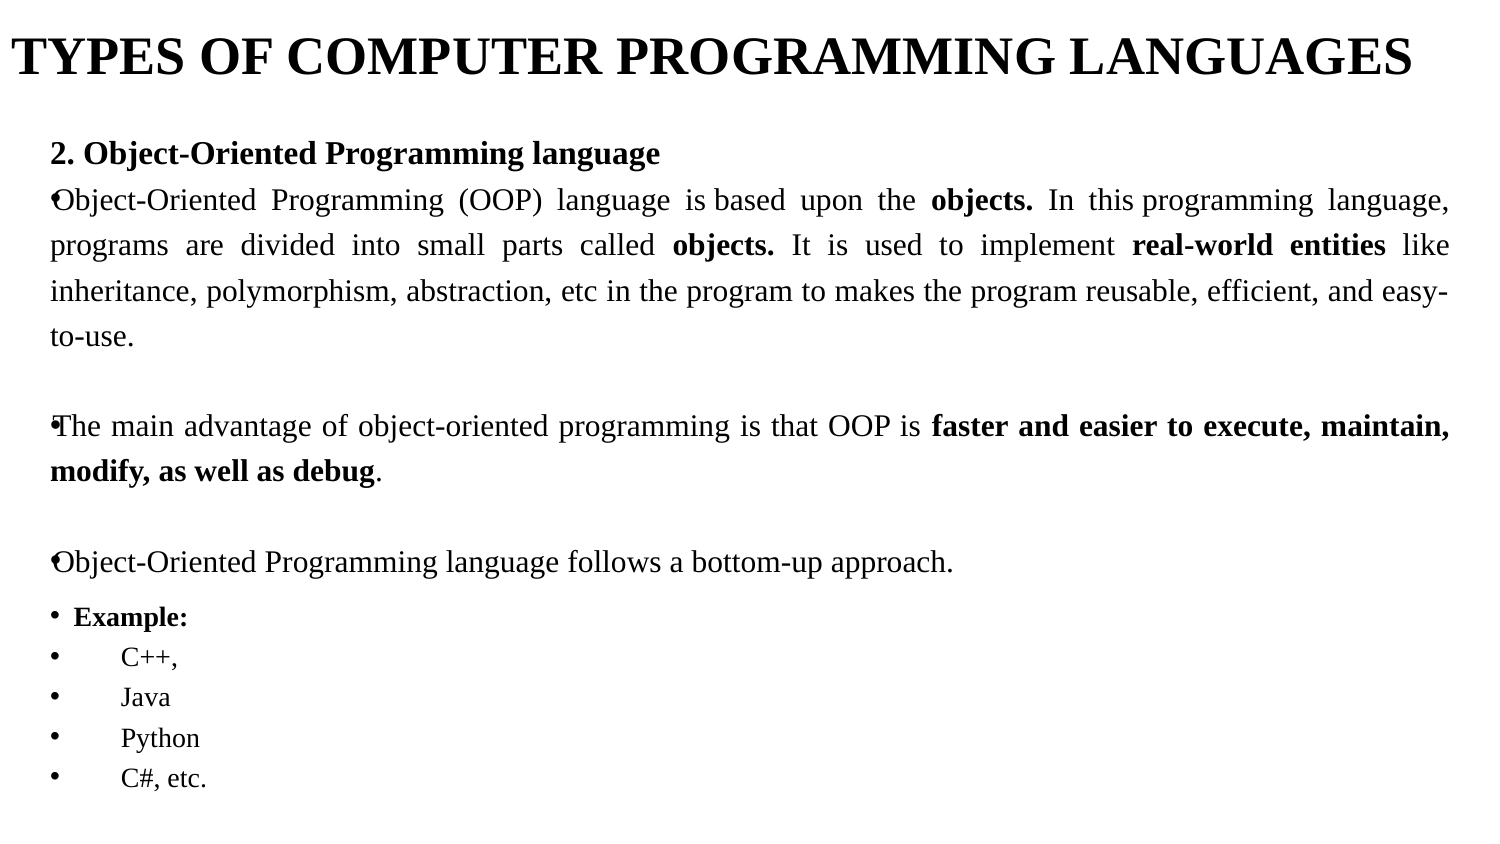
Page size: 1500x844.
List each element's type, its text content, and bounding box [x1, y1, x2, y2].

list 2. Object-Oriented Programming language Object-Oriented Programming (OOP) language is based upon the objects. In this programming language, programs are divided into small parts called objects. It is used to implement real-world entities like inheritance, polymorphism, abstraction, etc in the program to makes the program reusable, efficient, and easy-to-use. The main advantage of object-oriented programming is that OOP is faster and easier to execute, maintain, modify, as well as debug. Object-Oriented Programming language follows a bottom-up approach. Example: C++, Java Python C#, etc. [38, 130, 1462, 844]
title TYPES OF COMPUTER PROGRAMMING LANGUAGES [0, 0, 1500, 115]
